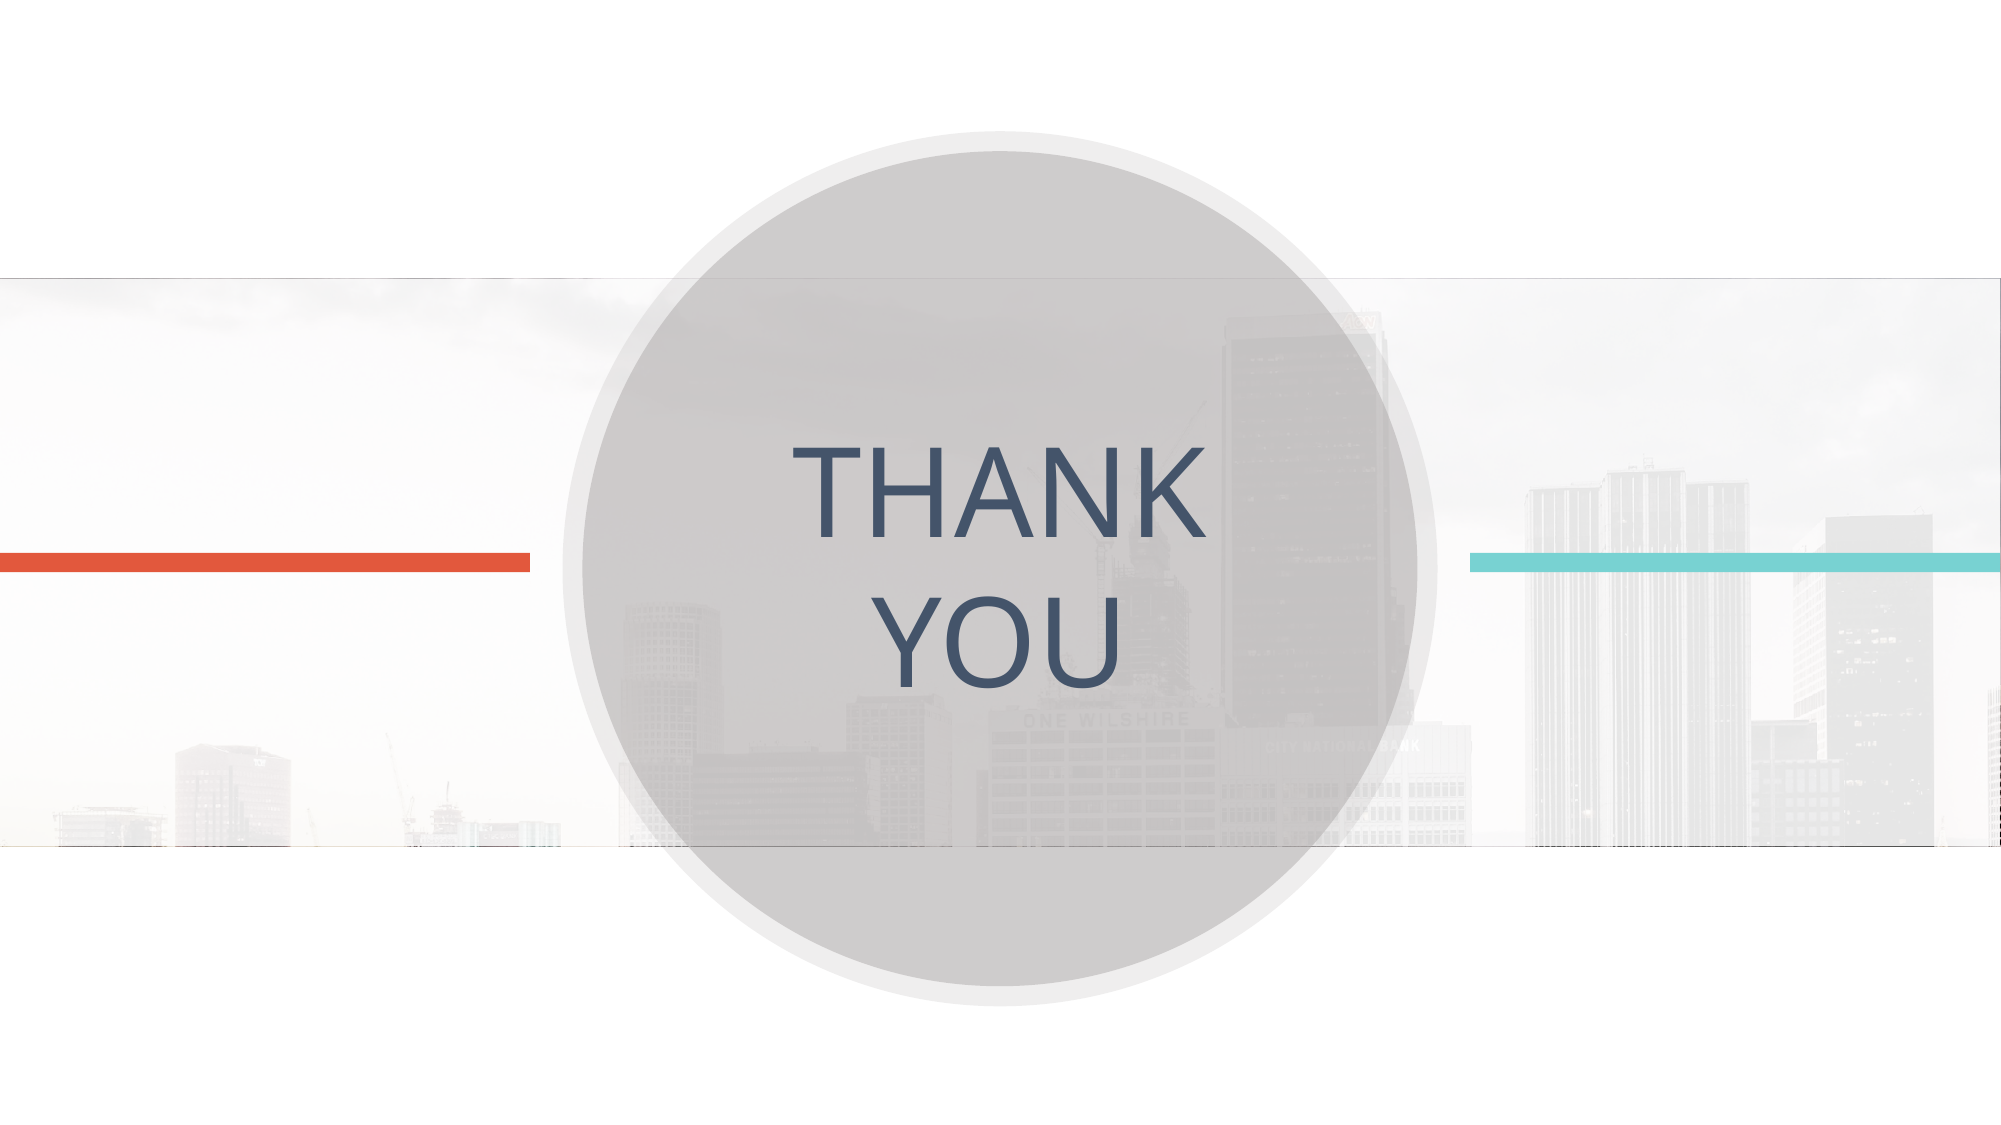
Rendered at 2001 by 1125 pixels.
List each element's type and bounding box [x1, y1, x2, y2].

text_box [562, 131, 1438, 1007]
picture [0, 278, 562, 847]
picture [1438, 278, 2001, 847]
